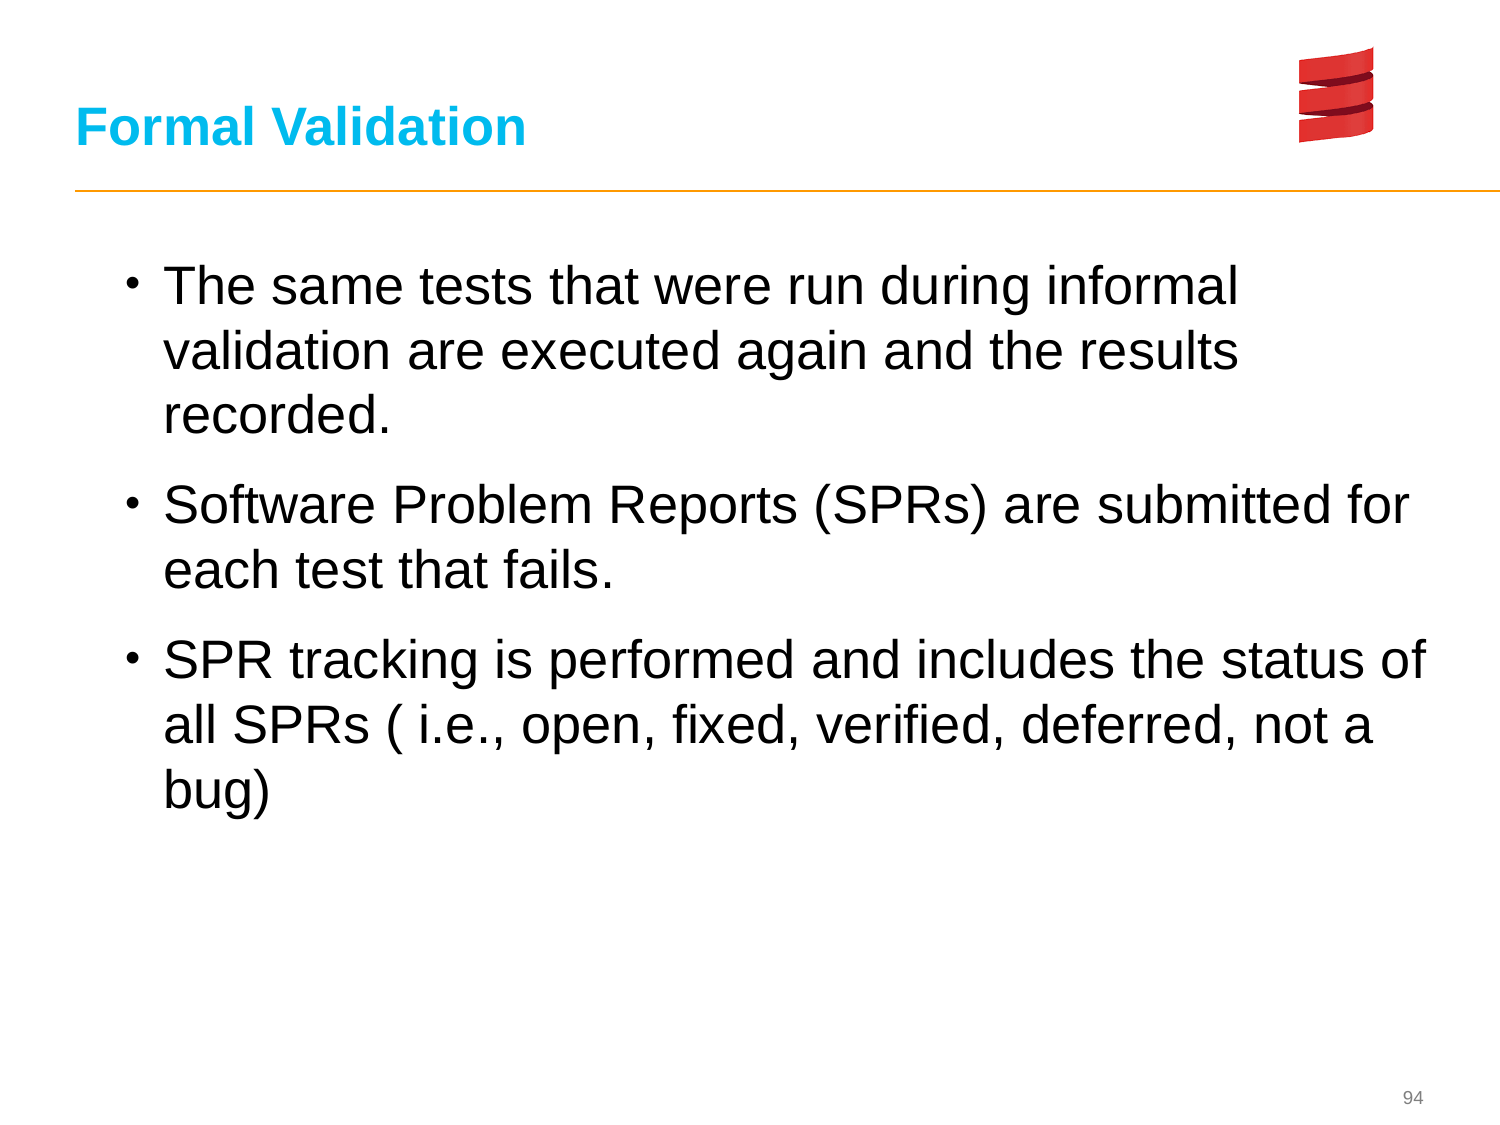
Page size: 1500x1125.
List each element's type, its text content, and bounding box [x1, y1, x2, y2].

list The same tests that were run during informal validation are executed again and the results recorded. Software Problem Reports (SPRs) are submitted for each test that fails. SPR tracking is performed and includes the status of all SPRs ( i.e., open, fixed, verified, deferred, not a bug) [125, 249, 1450, 975]
title Formal Validation [75, 27, 1422, 157]
